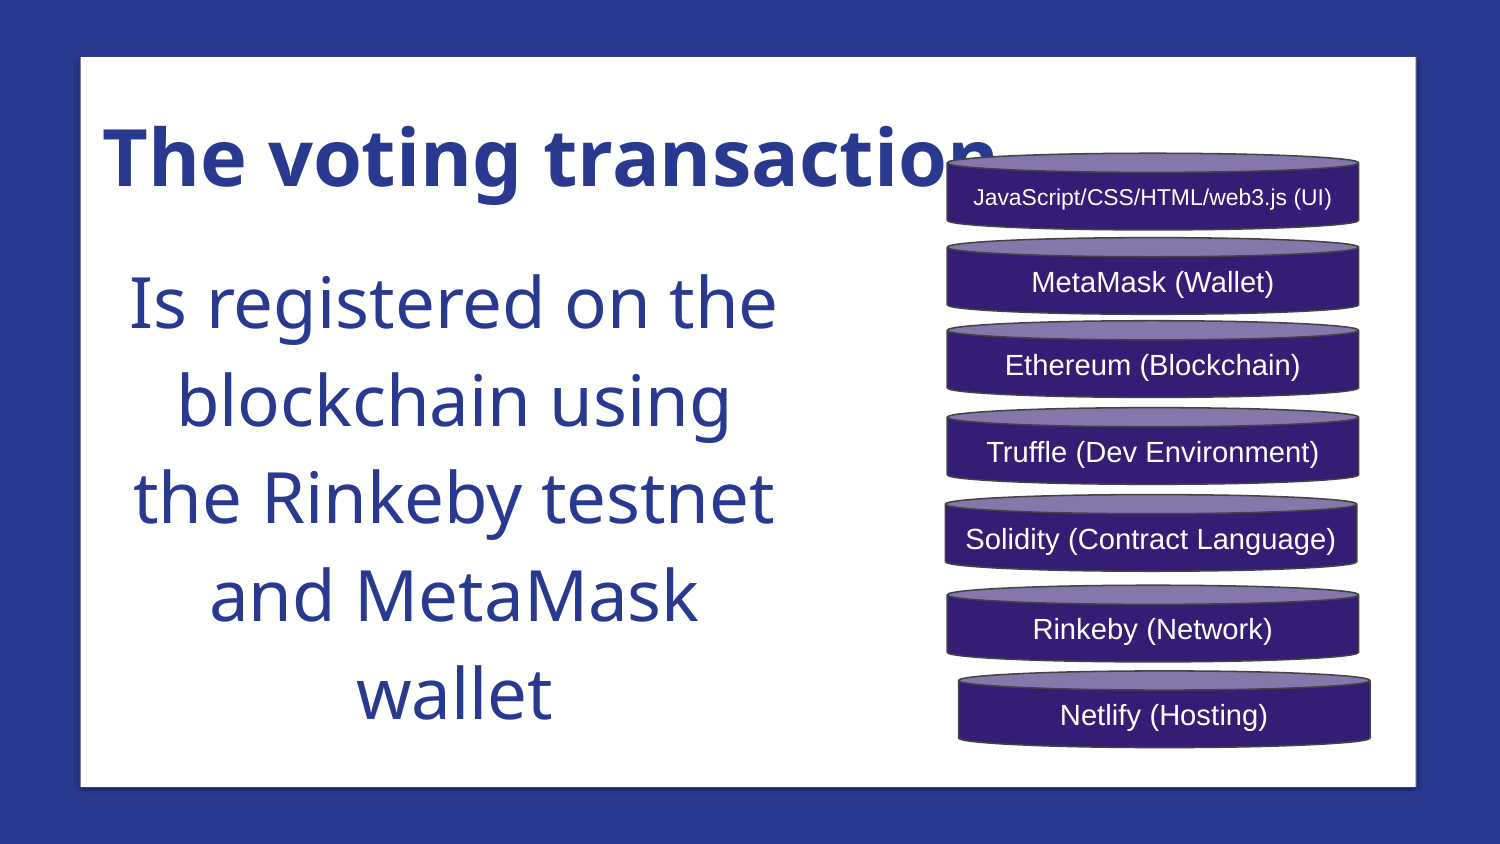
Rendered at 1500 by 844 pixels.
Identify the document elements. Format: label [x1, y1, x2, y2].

picture [27, 26, 1471, 818]
text_box [945, 152, 1359, 663]
